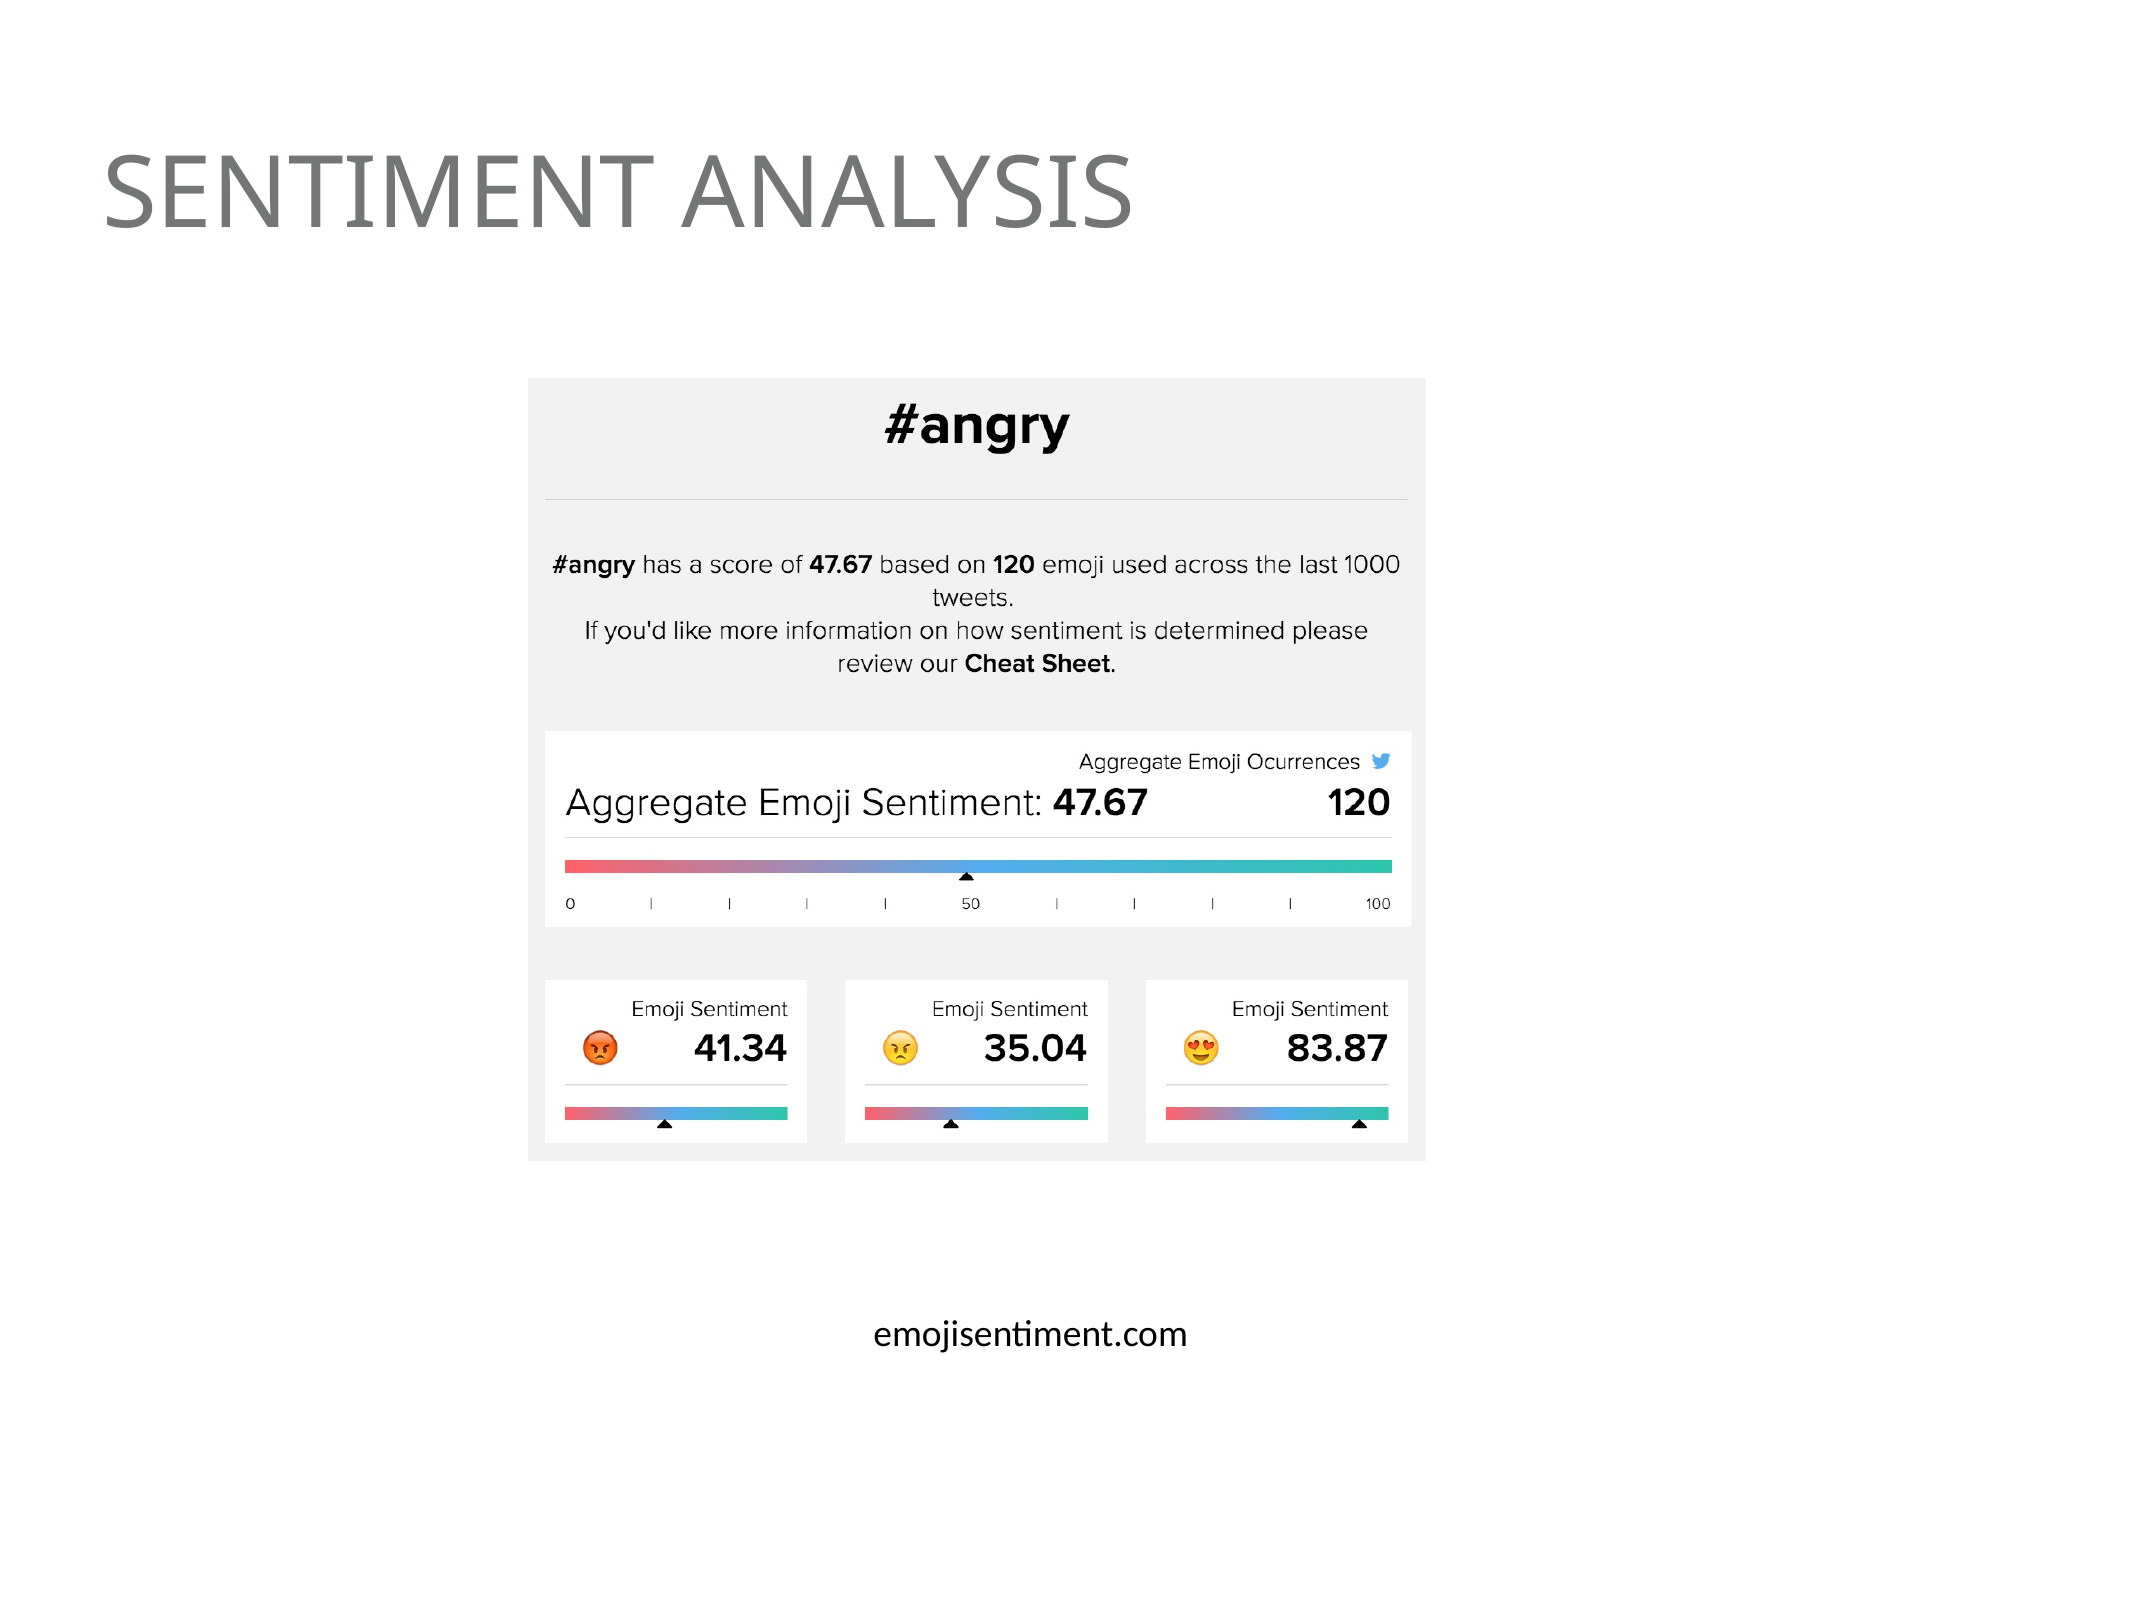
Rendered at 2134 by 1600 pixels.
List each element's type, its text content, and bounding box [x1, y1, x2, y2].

picture [528, 378, 1426, 1162]
text_box emojisentiment.com [865, 1301, 1197, 1362]
title Sentiment Analysis [93, 118, 2041, 238]
